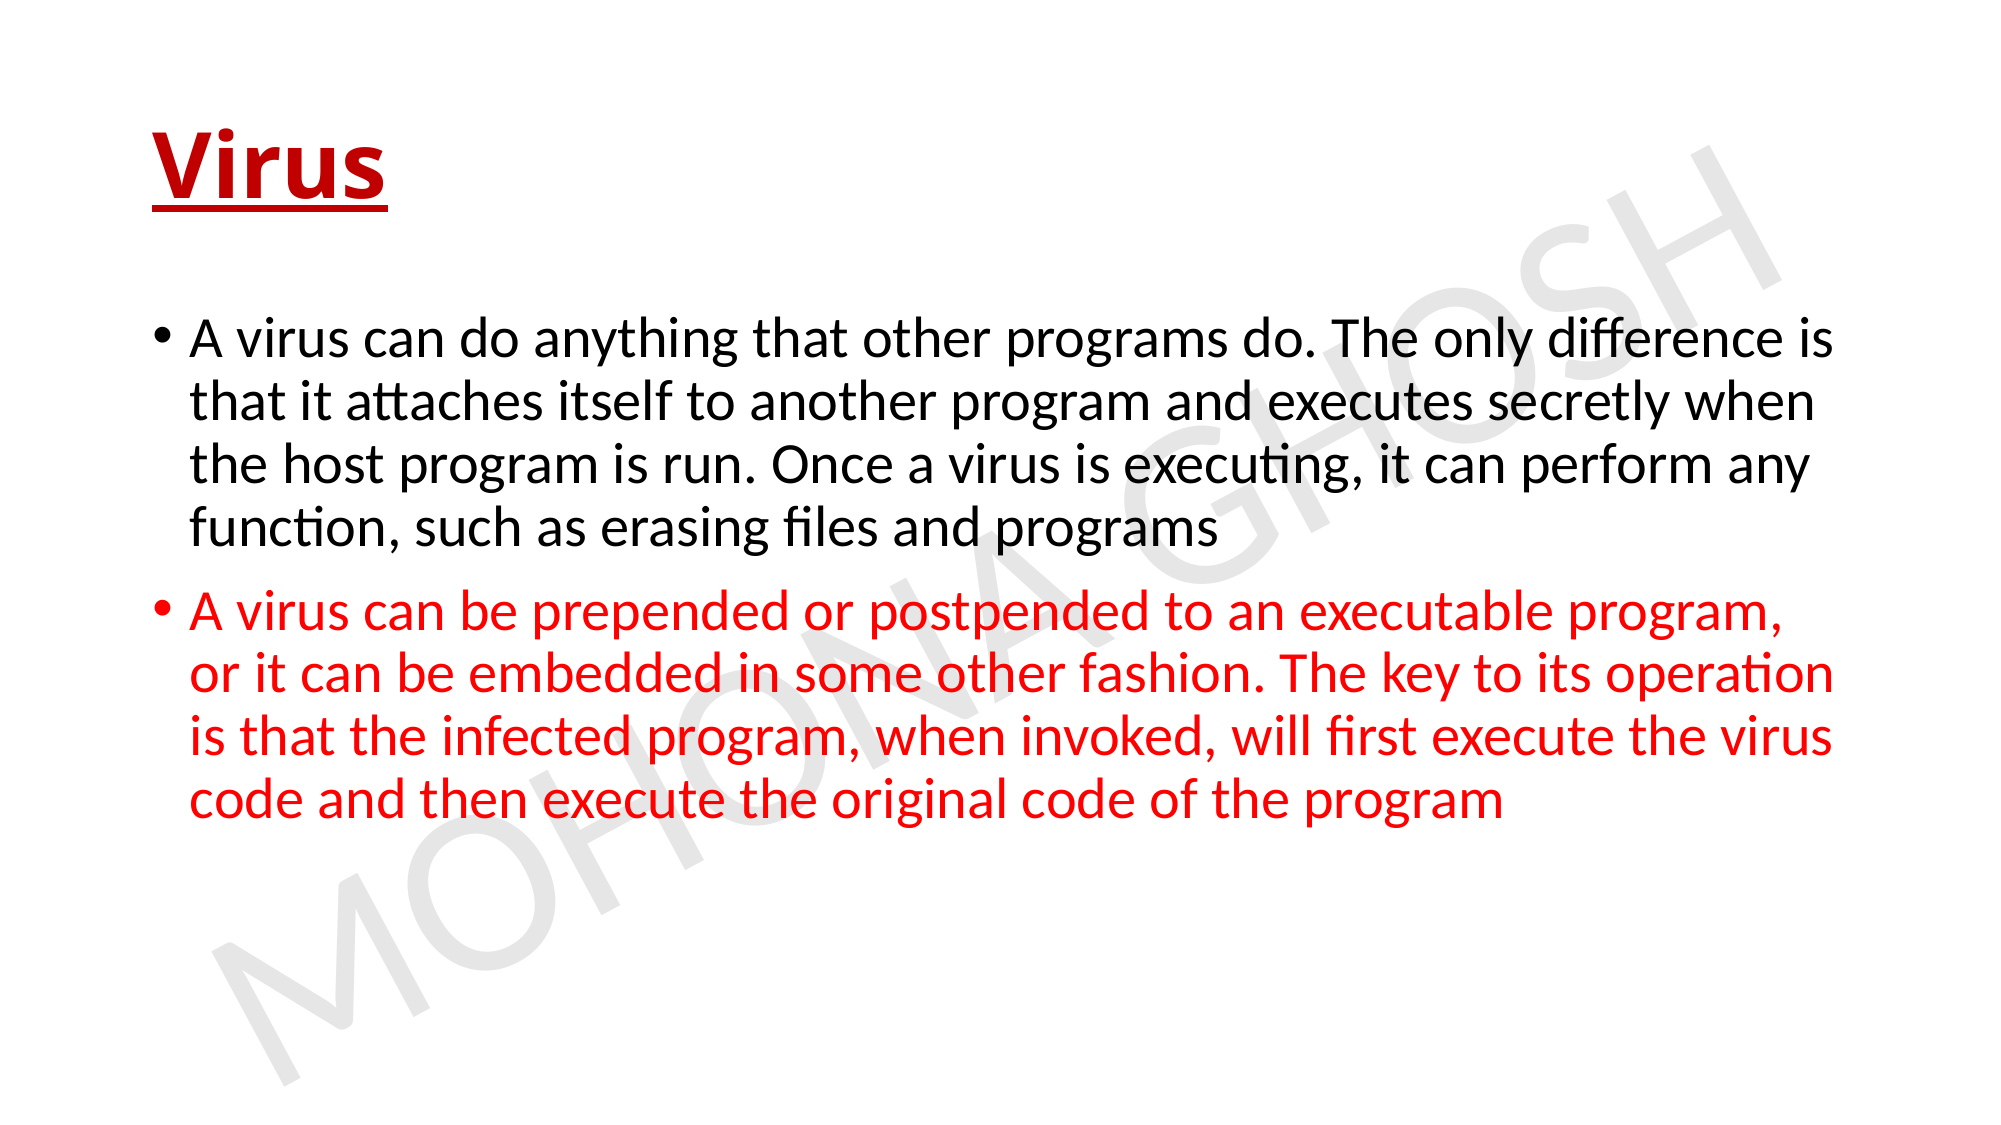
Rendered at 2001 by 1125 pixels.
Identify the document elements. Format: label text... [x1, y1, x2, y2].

list A virus can do anything that other programs do. The only difference is that it attaches itself to another program and executes secretly when the host program is run. Once a virus is executing, it can perform any function, such as erasing files and programs A virus can be prepended or postpended to an executable program, or it can be embedded in some other fashion. The key to its operation is that the infected program, when invoked, will first execute the virus code and then execute the original code of the program [137, 299, 1863, 1014]
title Virus [137, 59, 1863, 278]
